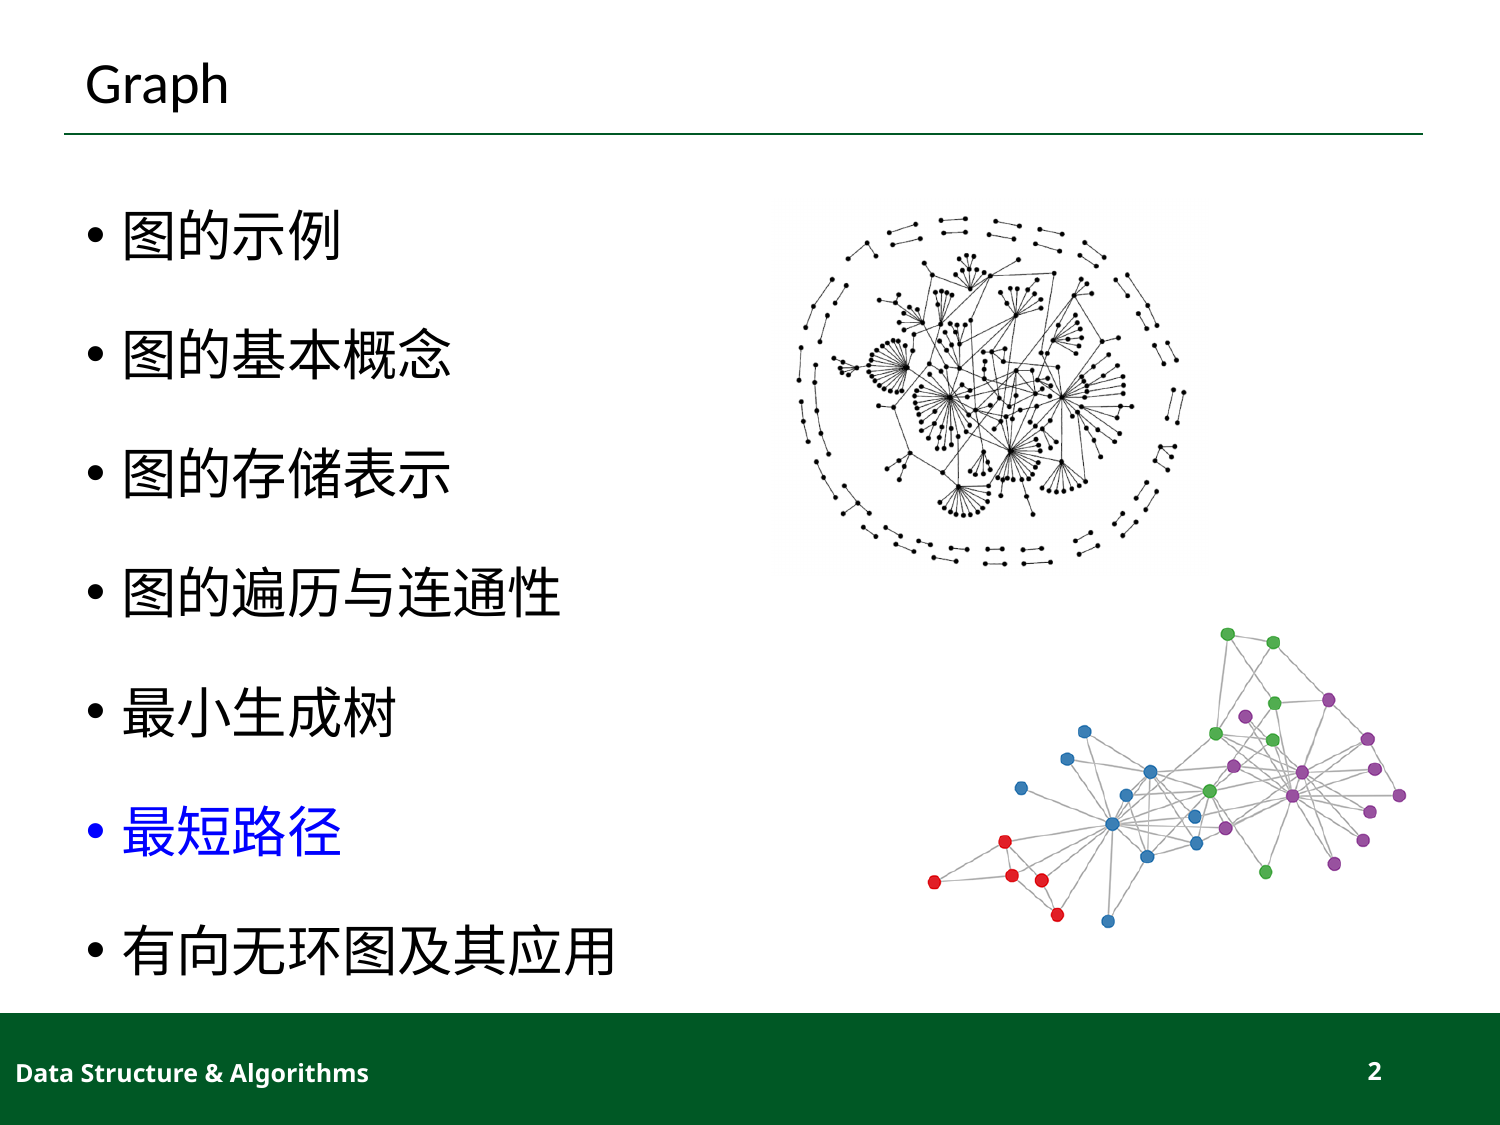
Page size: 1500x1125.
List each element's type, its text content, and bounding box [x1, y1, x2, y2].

title Graph [70, 34, 1430, 135]
picture [771, 198, 1209, 576]
picture [921, 620, 1411, 934]
footer Data Structure & Algorithms [0, 1042, 507, 1103]
slide_number 2 [1059, 1042, 1397, 1103]
list 图的示例 图的基本概念 图的存储表示 图的遍历与连通性 最小生成树 最短路径 有向无环图及其应用 [70, 160, 1430, 991]
